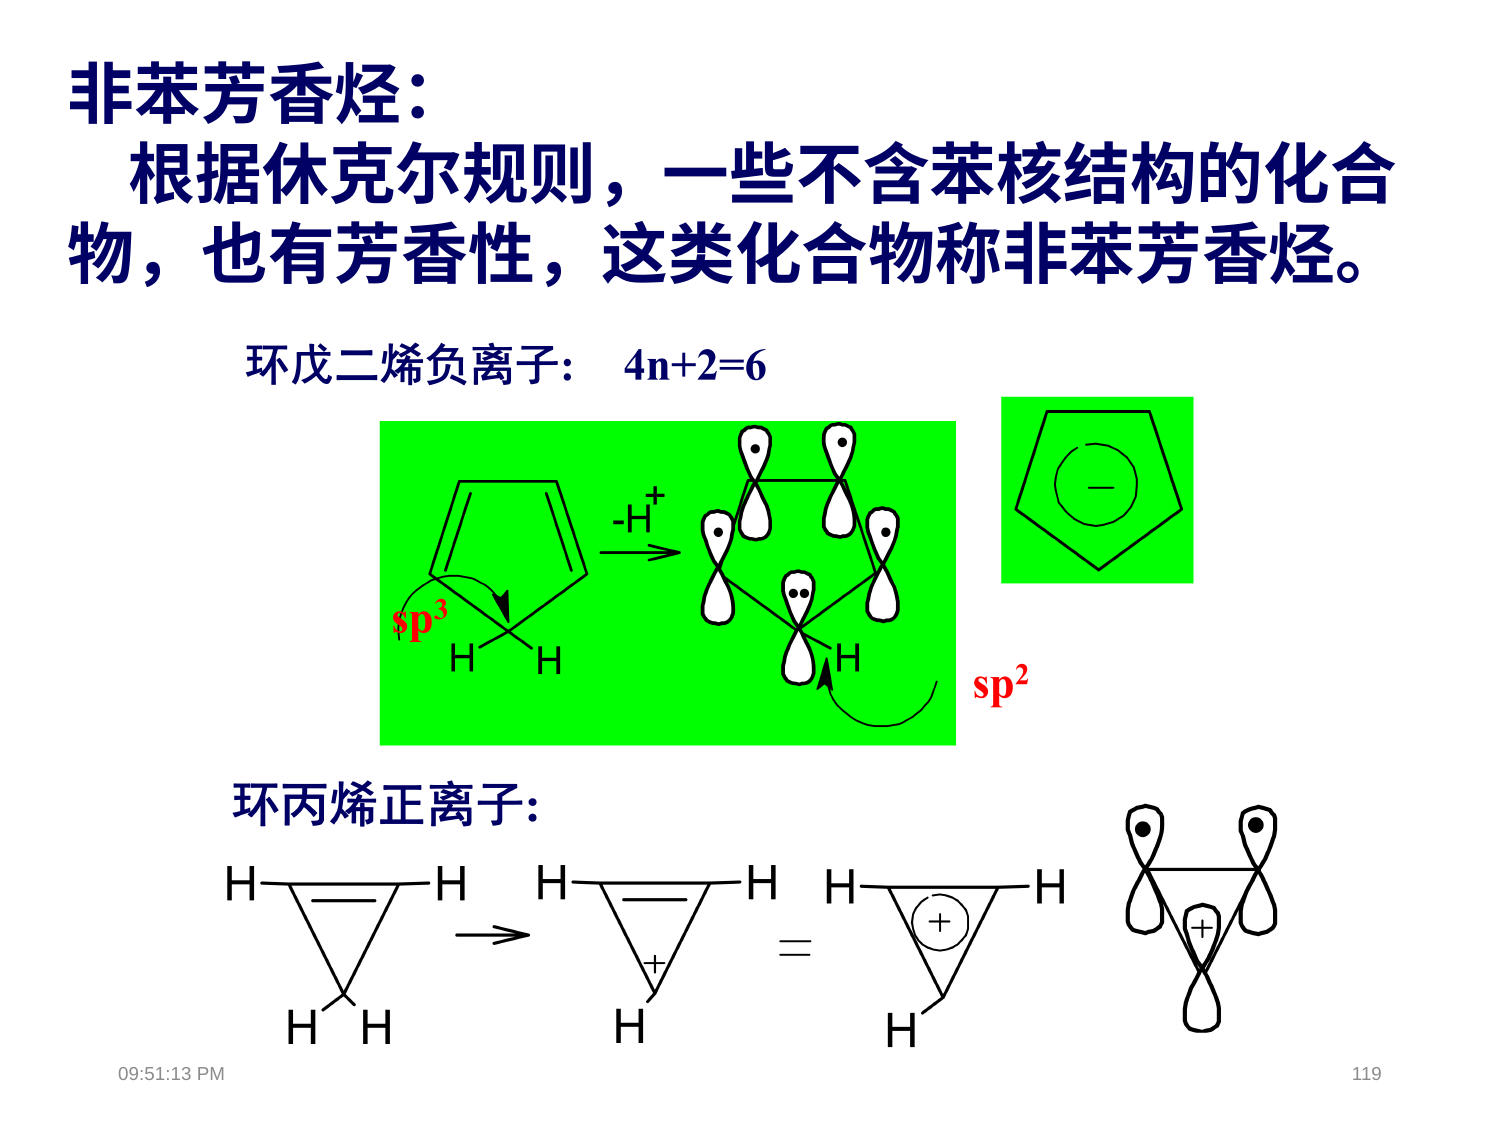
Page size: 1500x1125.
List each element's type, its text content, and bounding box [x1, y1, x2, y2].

text_box 非苯芳香烃： 根据休克尔规则，一些不含苯核结构的化合物，也有芳香性，这类化合物称非苯芳香烃。 [53, 45, 1471, 300]
picture [202, 768, 1298, 1059]
slide_number 119 [1059, 1042, 1397, 1103]
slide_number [103, 1042, 441, 1103]
picture [227, 336, 1211, 752]
